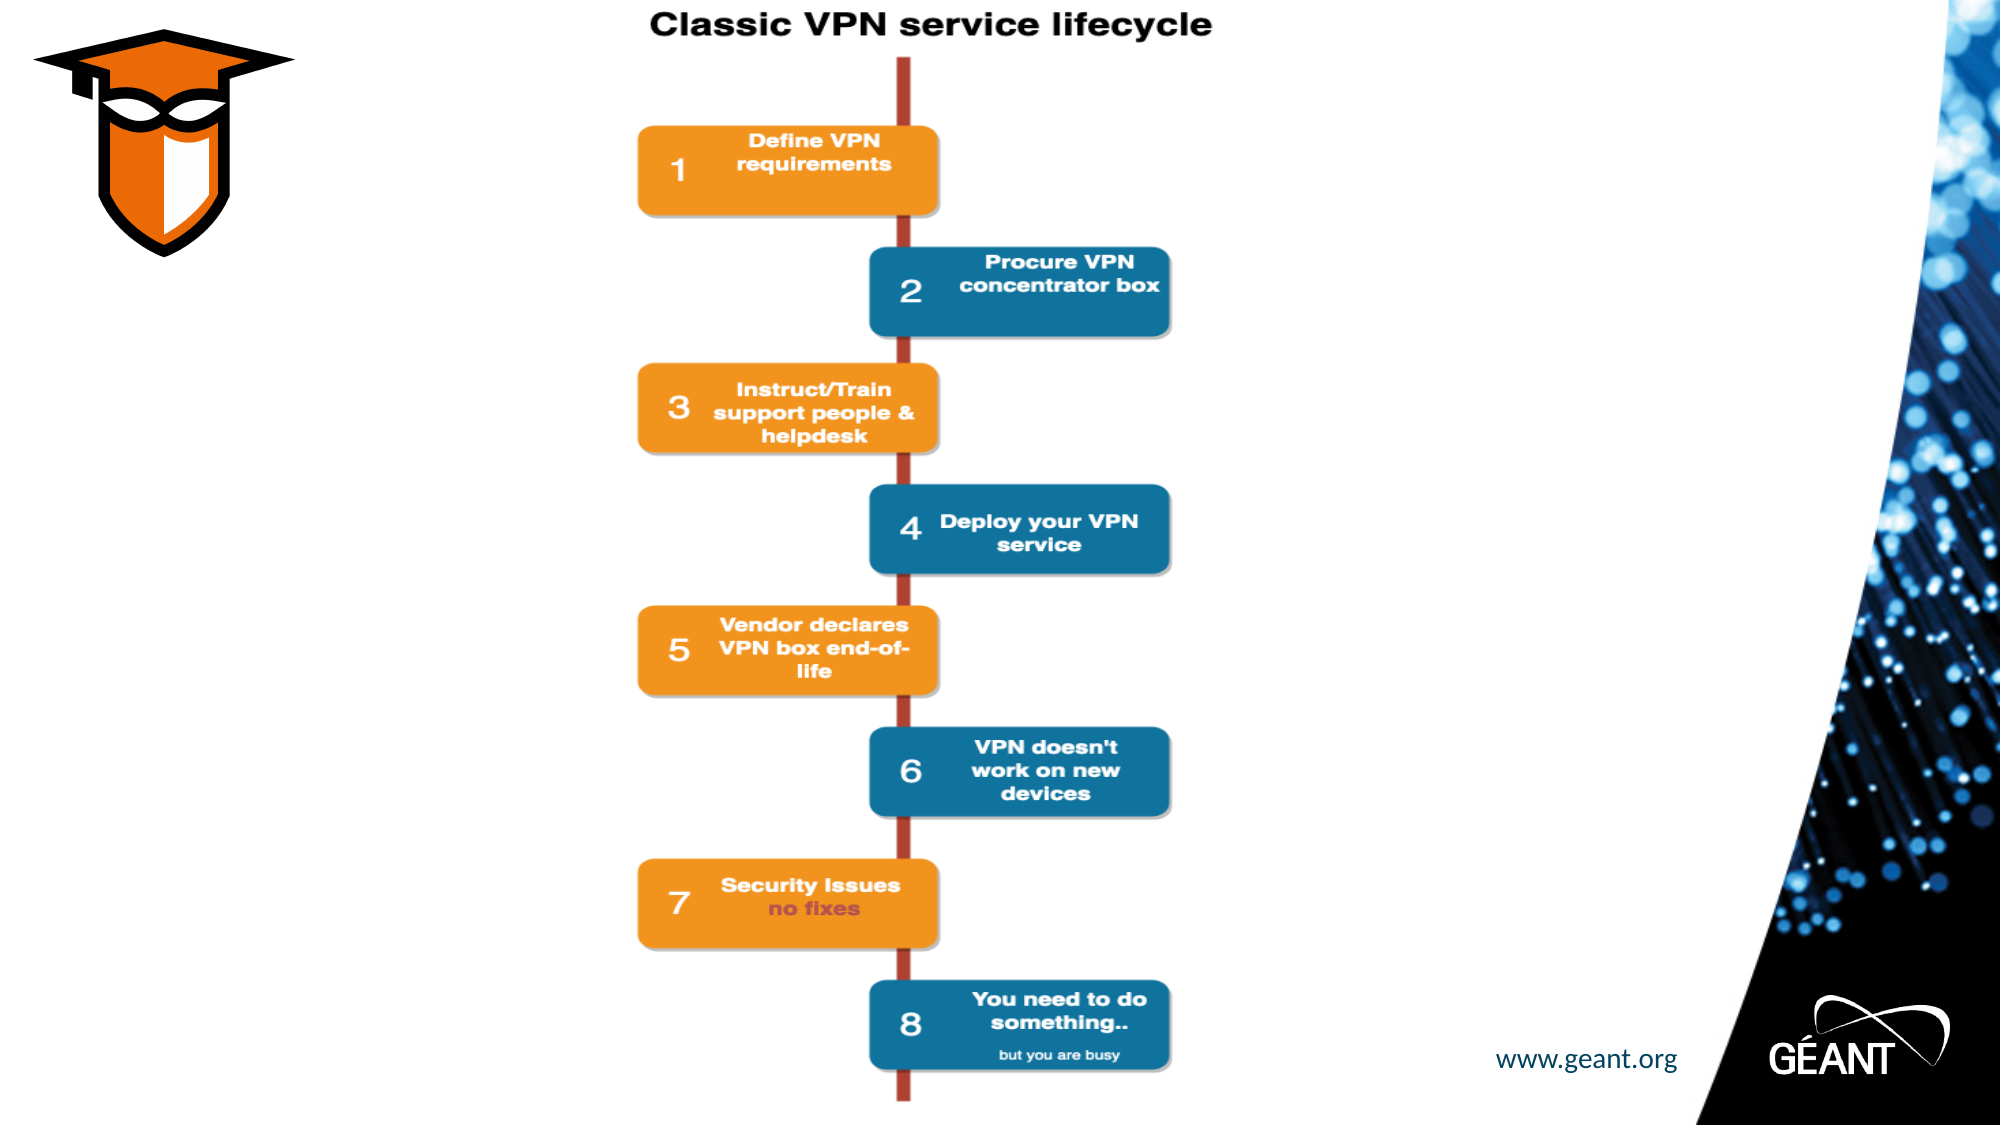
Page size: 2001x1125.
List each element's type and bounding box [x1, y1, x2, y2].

picture [610, 7, 1252, 1106]
picture [1530, 0, 2000, 1125]
picture [20, 16, 308, 270]
